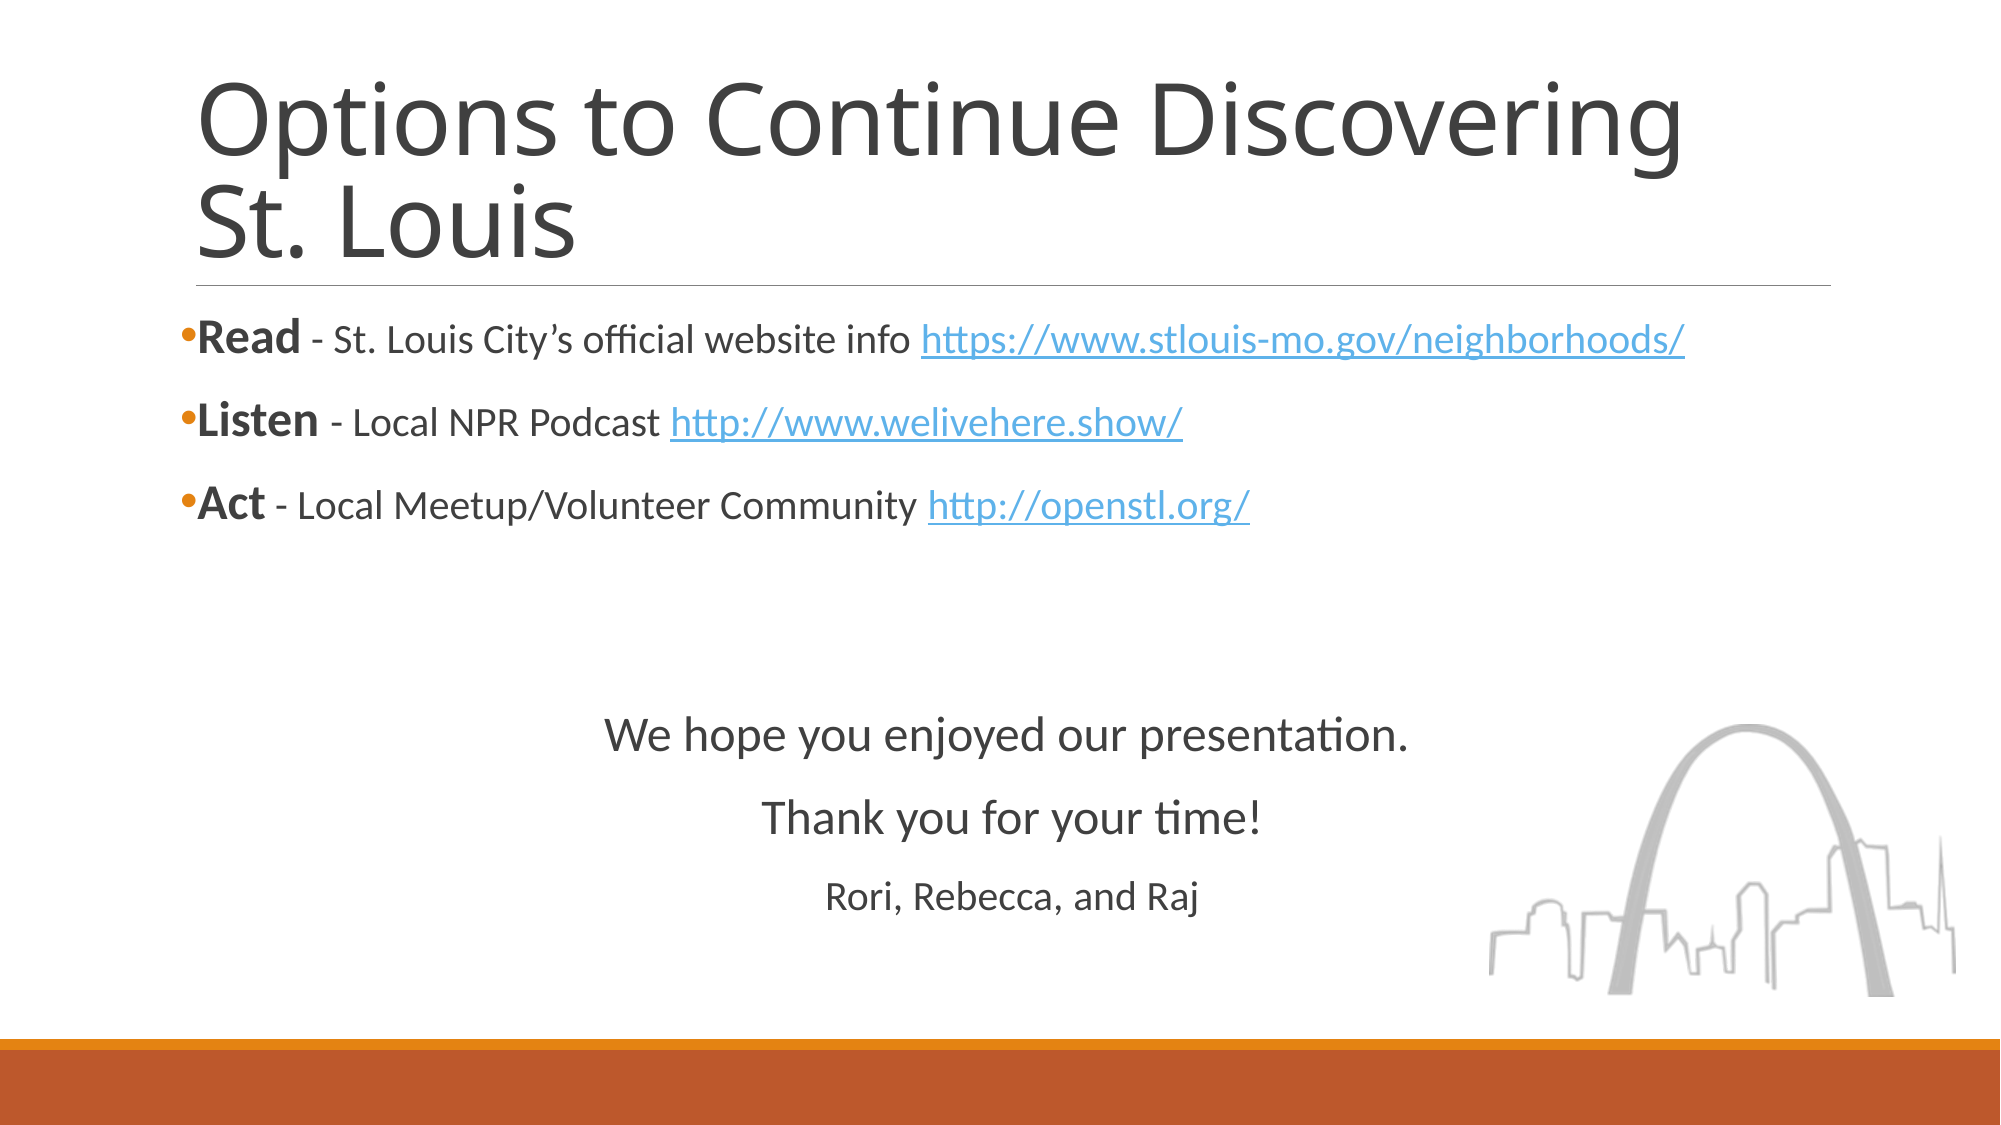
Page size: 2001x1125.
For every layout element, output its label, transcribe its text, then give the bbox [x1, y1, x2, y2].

picture [1489, 723, 1957, 997]
title Options to Continue Discovering St. Louis [180, 47, 1830, 285]
list Read - St. Louis City’s official website info https://www.stlouis-mo.gov/neighborhoods/ Listen - Local NPR Podcast http://www.welivehere.show/ Act - Local Meetup/Volunteer Community http://openstl.org/ We hope you enjoyed our presentation. Thank you for your time! Rori, Rebecca, and Raj [180, 302, 1830, 1012]
